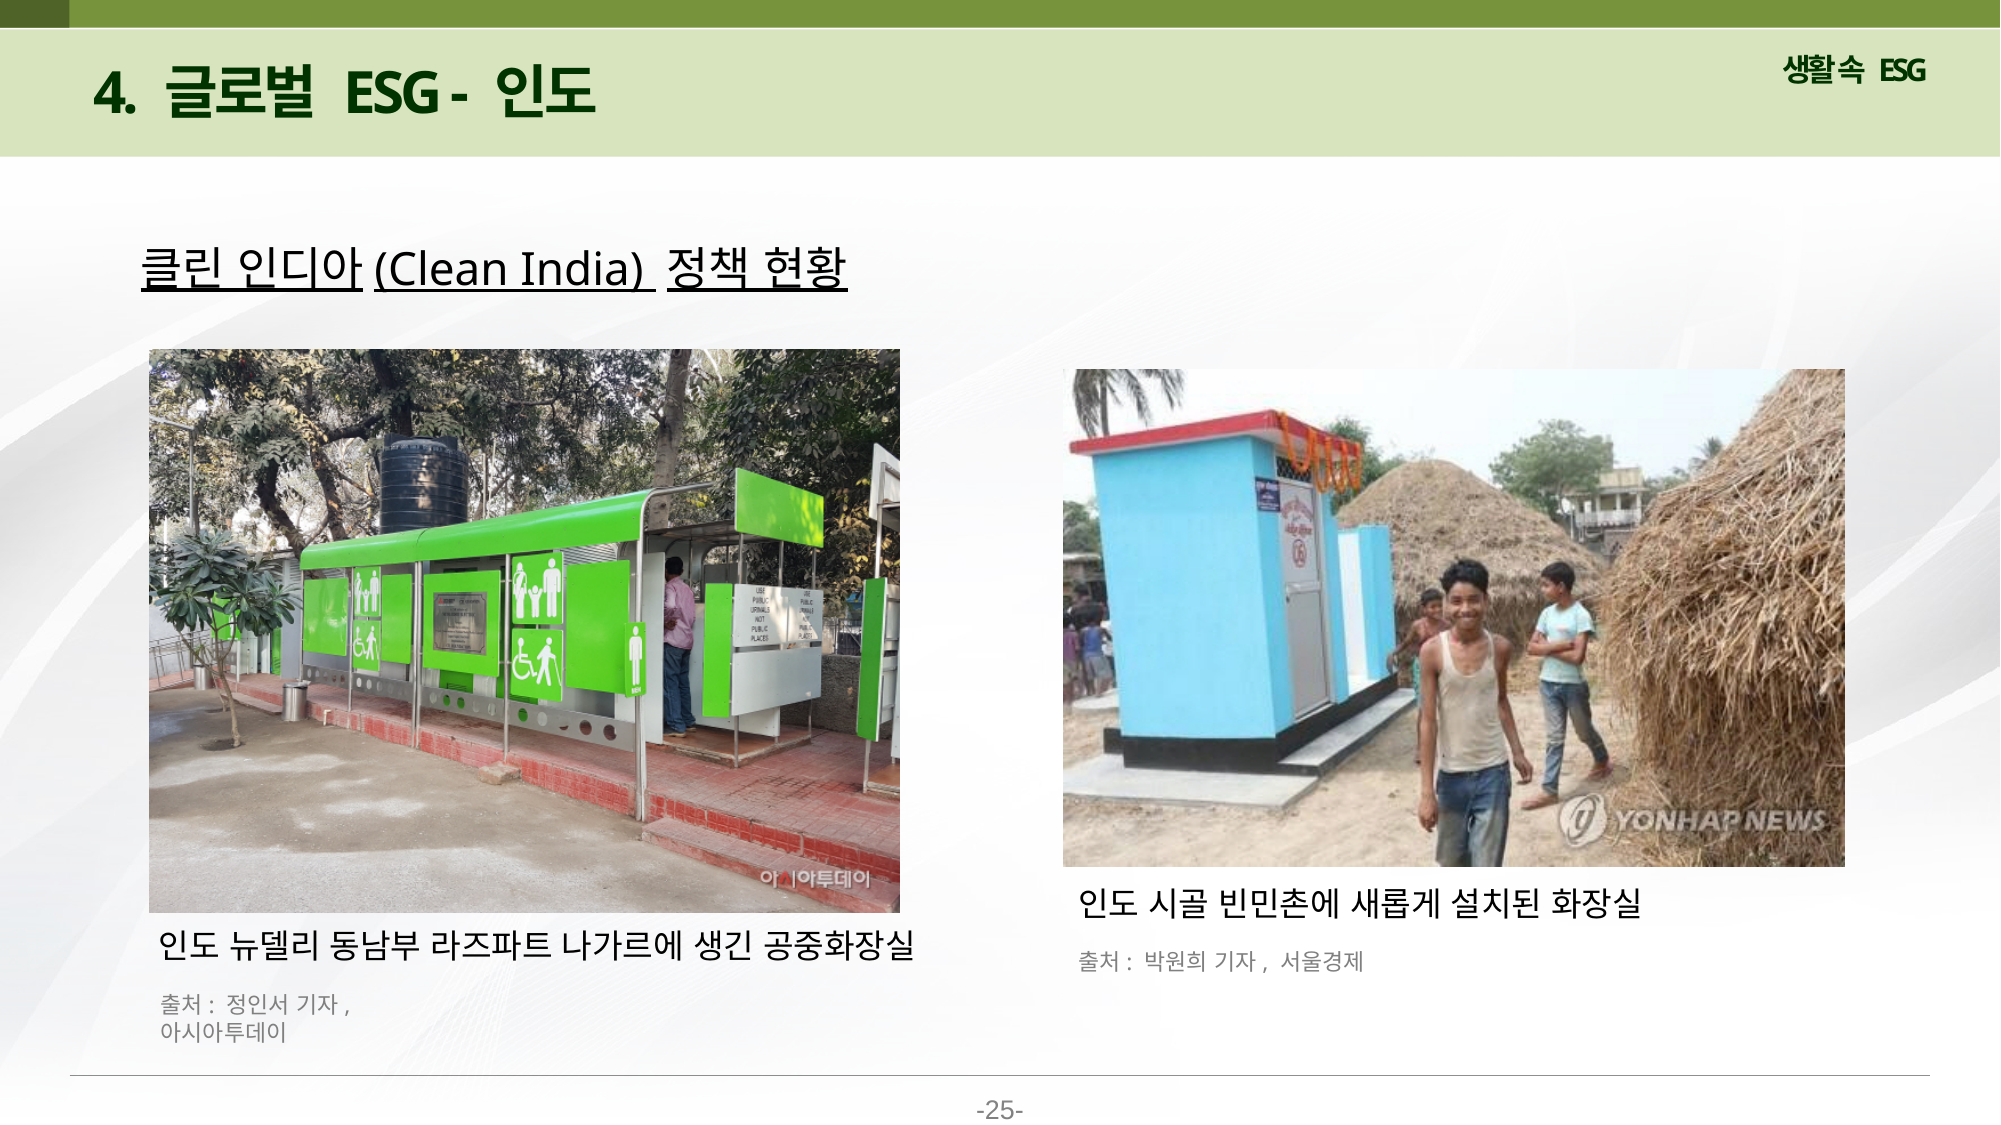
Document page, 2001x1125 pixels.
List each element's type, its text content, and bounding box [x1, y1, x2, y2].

text_box 클린 인디아(Clean India) 정책 현황 [125, 231, 1126, 302]
text_box 인도 뉴델리 동남부 라즈파트 나가르에 생긴 공중화장실 [144, 917, 1095, 973]
text_box 4. 글로벌 ESG - 인도 [78, 48, 695, 133]
text_box 출처: 정인서 기자, 아시아투데이 [145, 983, 501, 1053]
text_box 인도 시골 빈민촌에 새롭게 설치된 화장실 [1063, 875, 2000, 931]
picture [0, 129, 2000, 1125]
text_box 출처: 박원희 기자, 서울경제 [1063, 940, 1418, 983]
